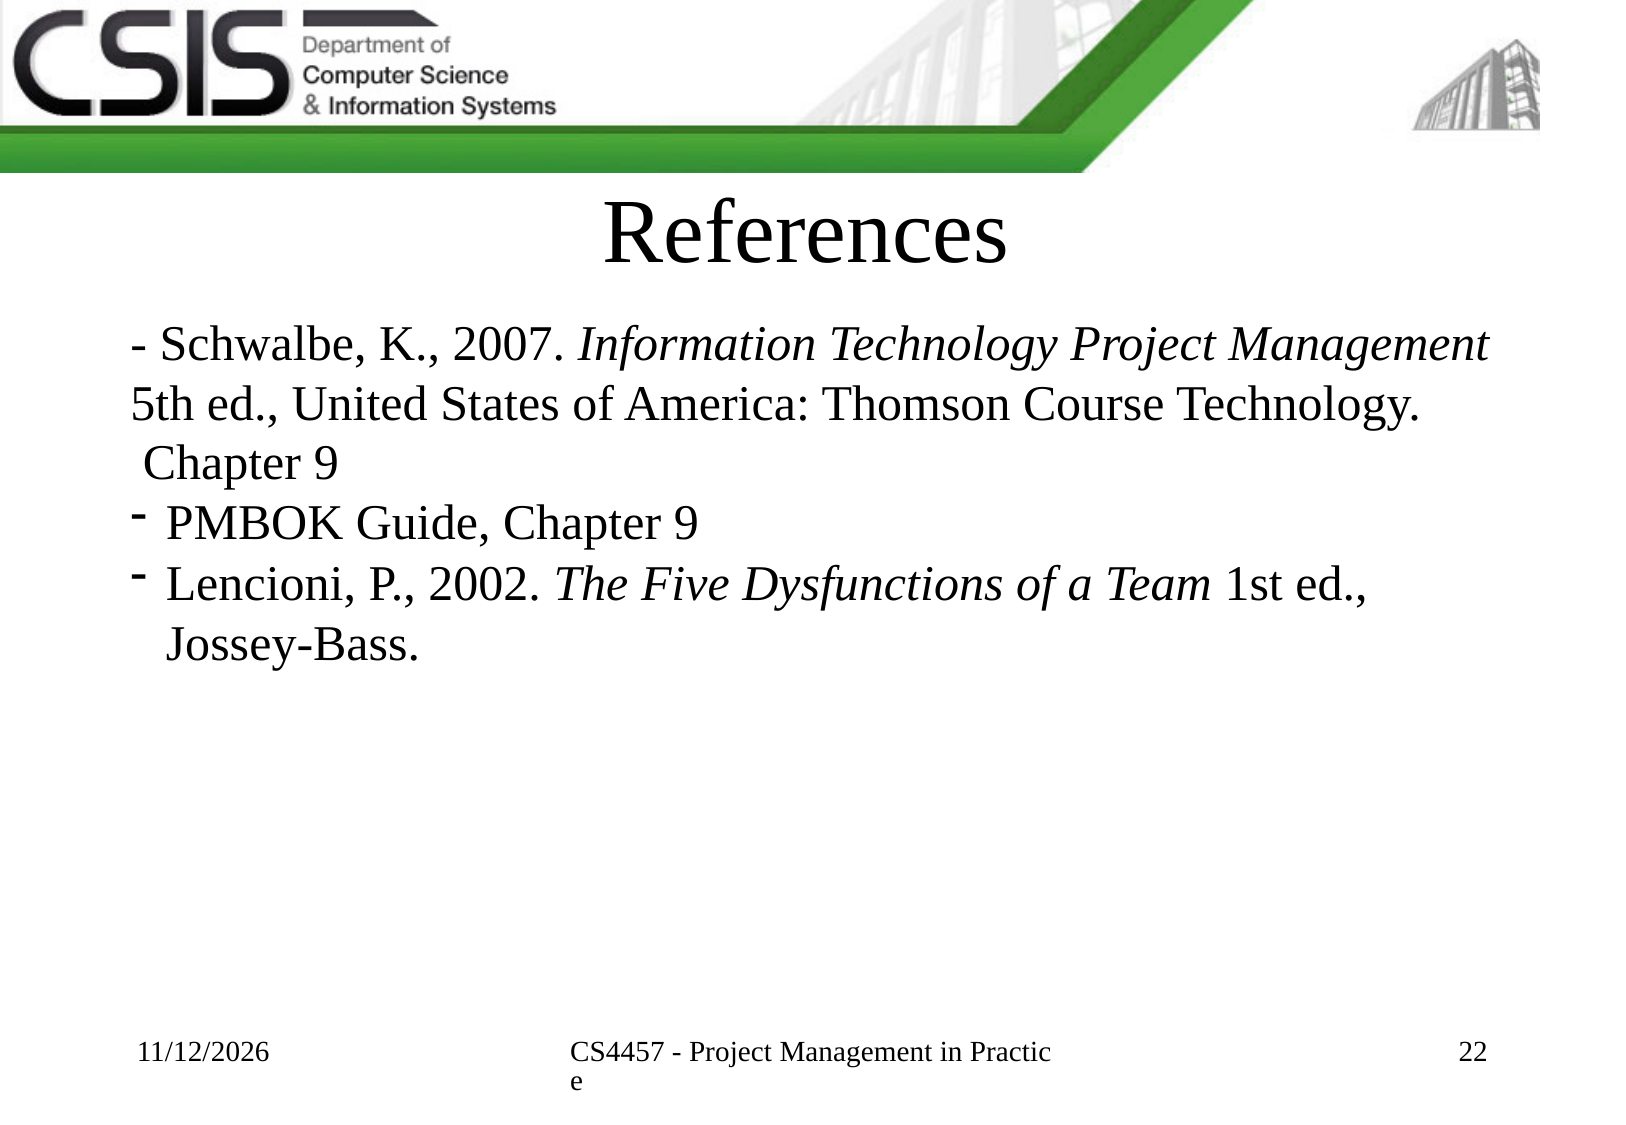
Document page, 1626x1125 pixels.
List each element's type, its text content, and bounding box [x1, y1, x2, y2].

slide_number 21 [1164, 1024, 1504, 1101]
text_box - Schwalbe, K., 2007. Information Technology Project Management 5th ed., United States of America: Thomson Course Technology. Chapter 9 PMBOK Guide, Chapter 9 Lencioni, P., 2002. The Five Dysfunctions of a Team 1st ed., Jossey-Bass. [115, 302, 1522, 678]
title References [115, 181, 1498, 280]
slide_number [121, 1024, 461, 1101]
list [0, 0, 1540, 173]
footer CS4457 - Project Management in Practice [554, 1024, 1071, 1101]
